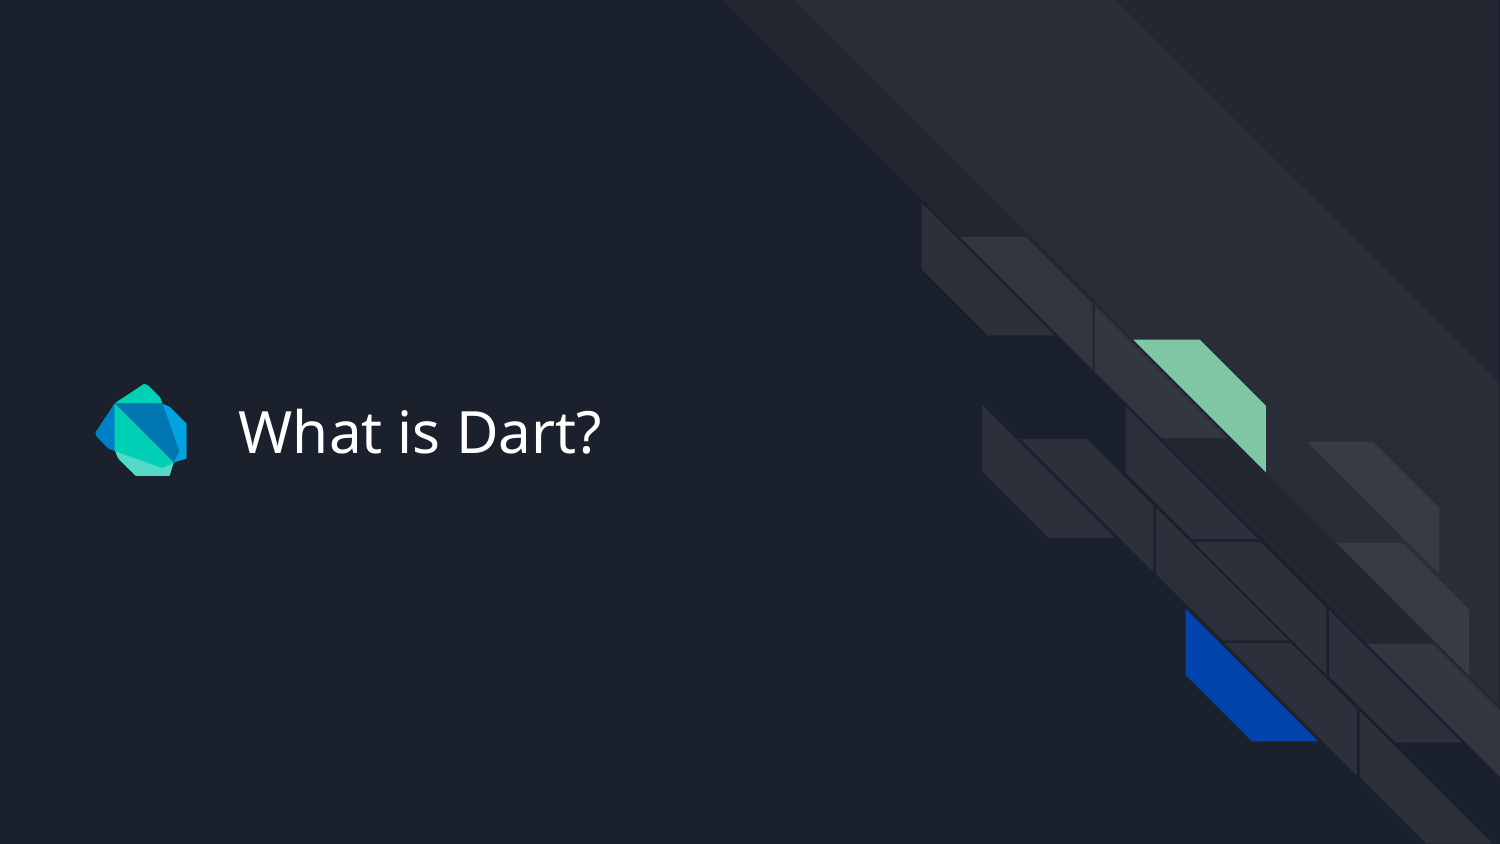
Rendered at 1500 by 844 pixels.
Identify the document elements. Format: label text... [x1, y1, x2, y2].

title What is Dart? [223, 335, 977, 524]
picture [94, 383, 187, 476]
